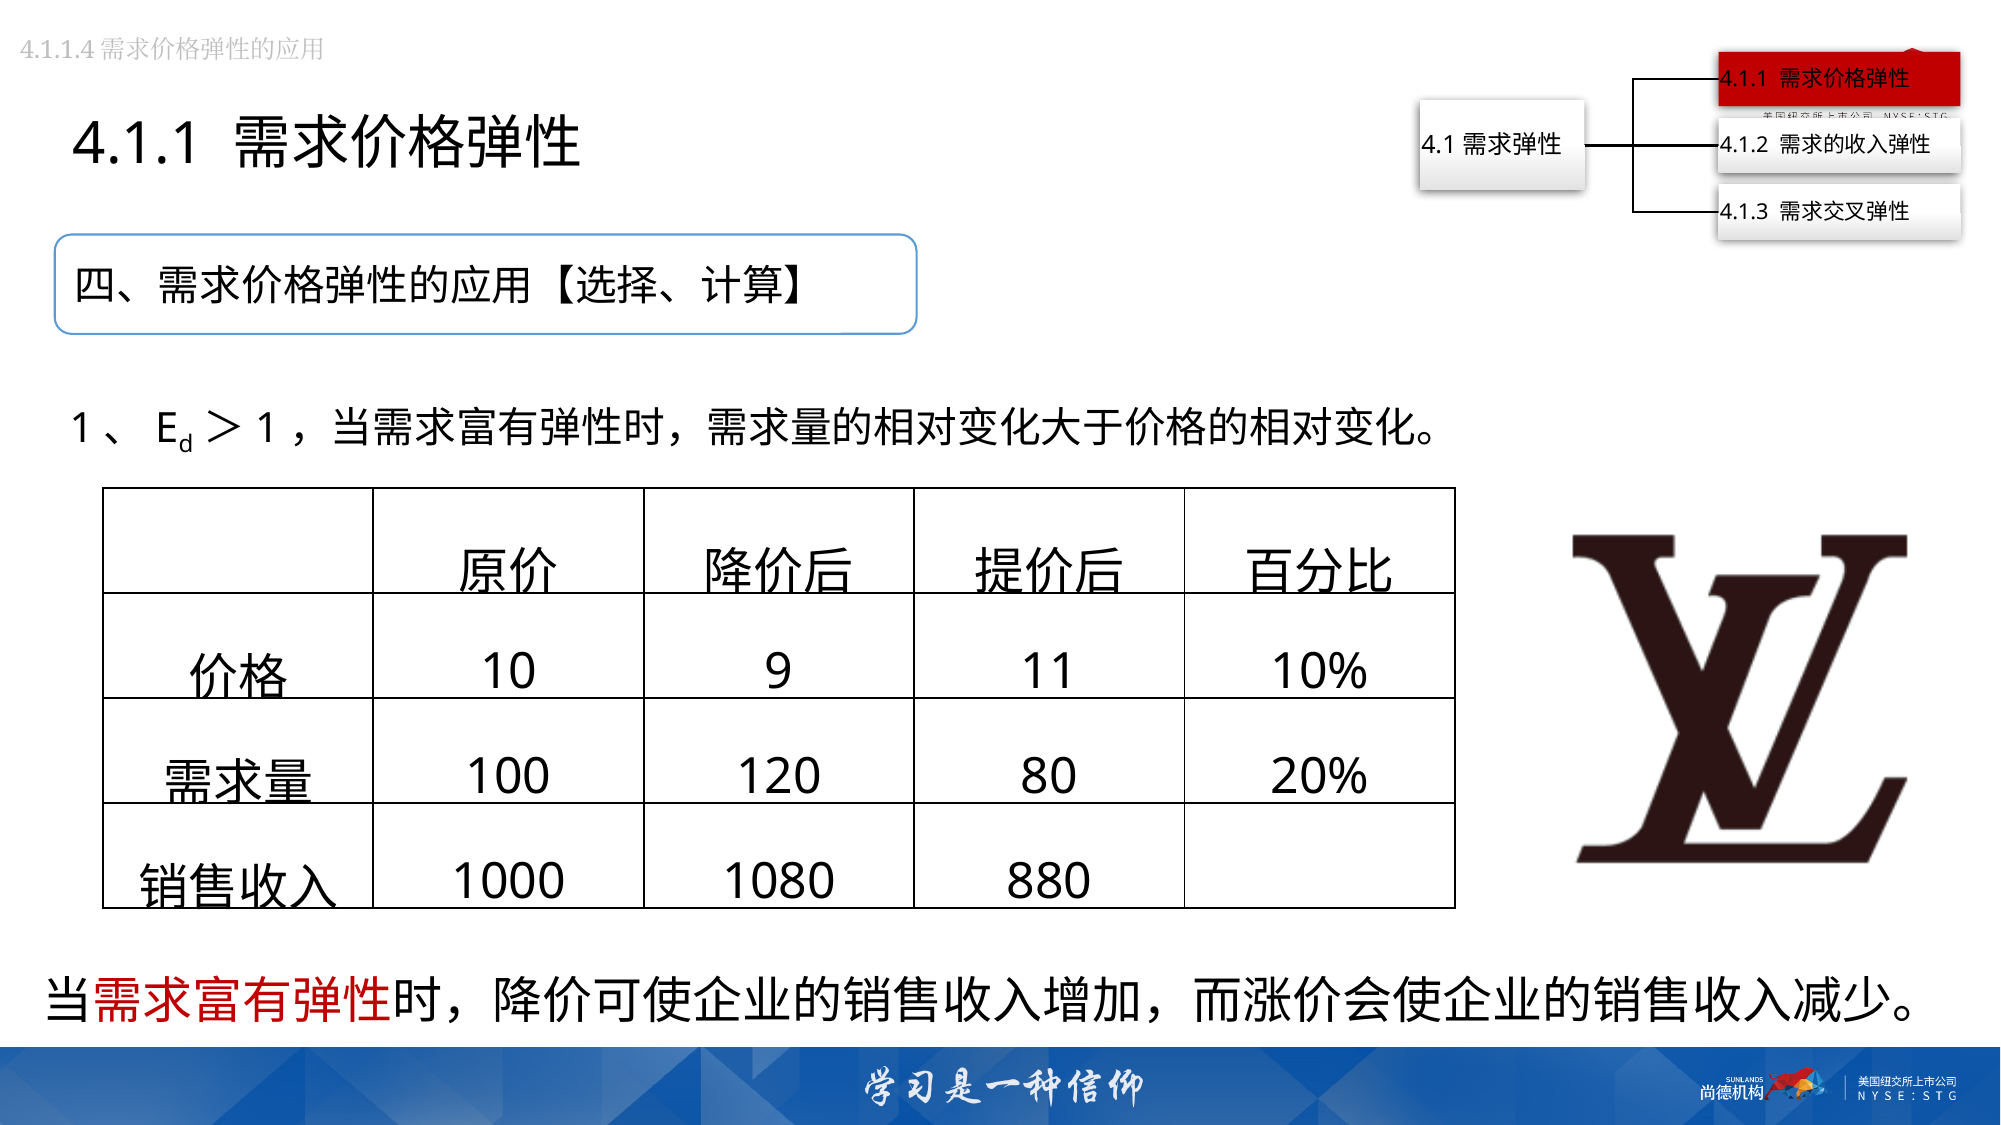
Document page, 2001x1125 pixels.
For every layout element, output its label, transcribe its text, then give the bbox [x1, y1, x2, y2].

table_cell [1185, 804, 1454, 907]
table_header 提价后 [915, 489, 1184, 592]
table_cell 需求量 [104, 699, 372, 802]
picture [1517, 477, 1964, 924]
table_cell 1000 [374, 804, 643, 907]
table_cell 11 [915, 594, 1184, 697]
table_cell 80 [915, 699, 1184, 802]
table_header [104, 489, 372, 592]
table_header 百分比 [1185, 489, 1454, 592]
table_cell 9 [645, 594, 913, 697]
table_cell 10 [374, 594, 643, 697]
picture [0, 1047, 2001, 1125]
table_cell 880 [915, 804, 1184, 907]
table_cell 120 [645, 699, 913, 802]
table_cell 10% [1185, 594, 1454, 697]
text_box 4.1.1 需求价格弹性 [54, 95, 837, 184]
table_cell 价格 [104, 594, 372, 697]
table_cell 20% [1185, 699, 1454, 802]
text_box 当需求富有弹性时，降价可使企业的销售收入增加，而涨价会使企业的销售收入减少。 [27, 931, 1991, 1036]
table_header 降价后 [645, 489, 913, 592]
text_box 四、需求价格弹性的应用【选择、计算】 [53, 233, 918, 335]
table_cell 1080 [645, 804, 913, 907]
table_cell 100 [374, 699, 643, 802]
text_box 1、Ed＞1，当需求富有弹性时，需求量的相对变化大于价格的相对变化。 [54, 364, 1964, 465]
text_box 4.1.1.4需求价格弹性的应用 [5, 25, 341, 71]
table_header 原价 [374, 489, 643, 592]
table_cell 销售收入 [104, 804, 372, 907]
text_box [1405, 16, 2000, 275]
